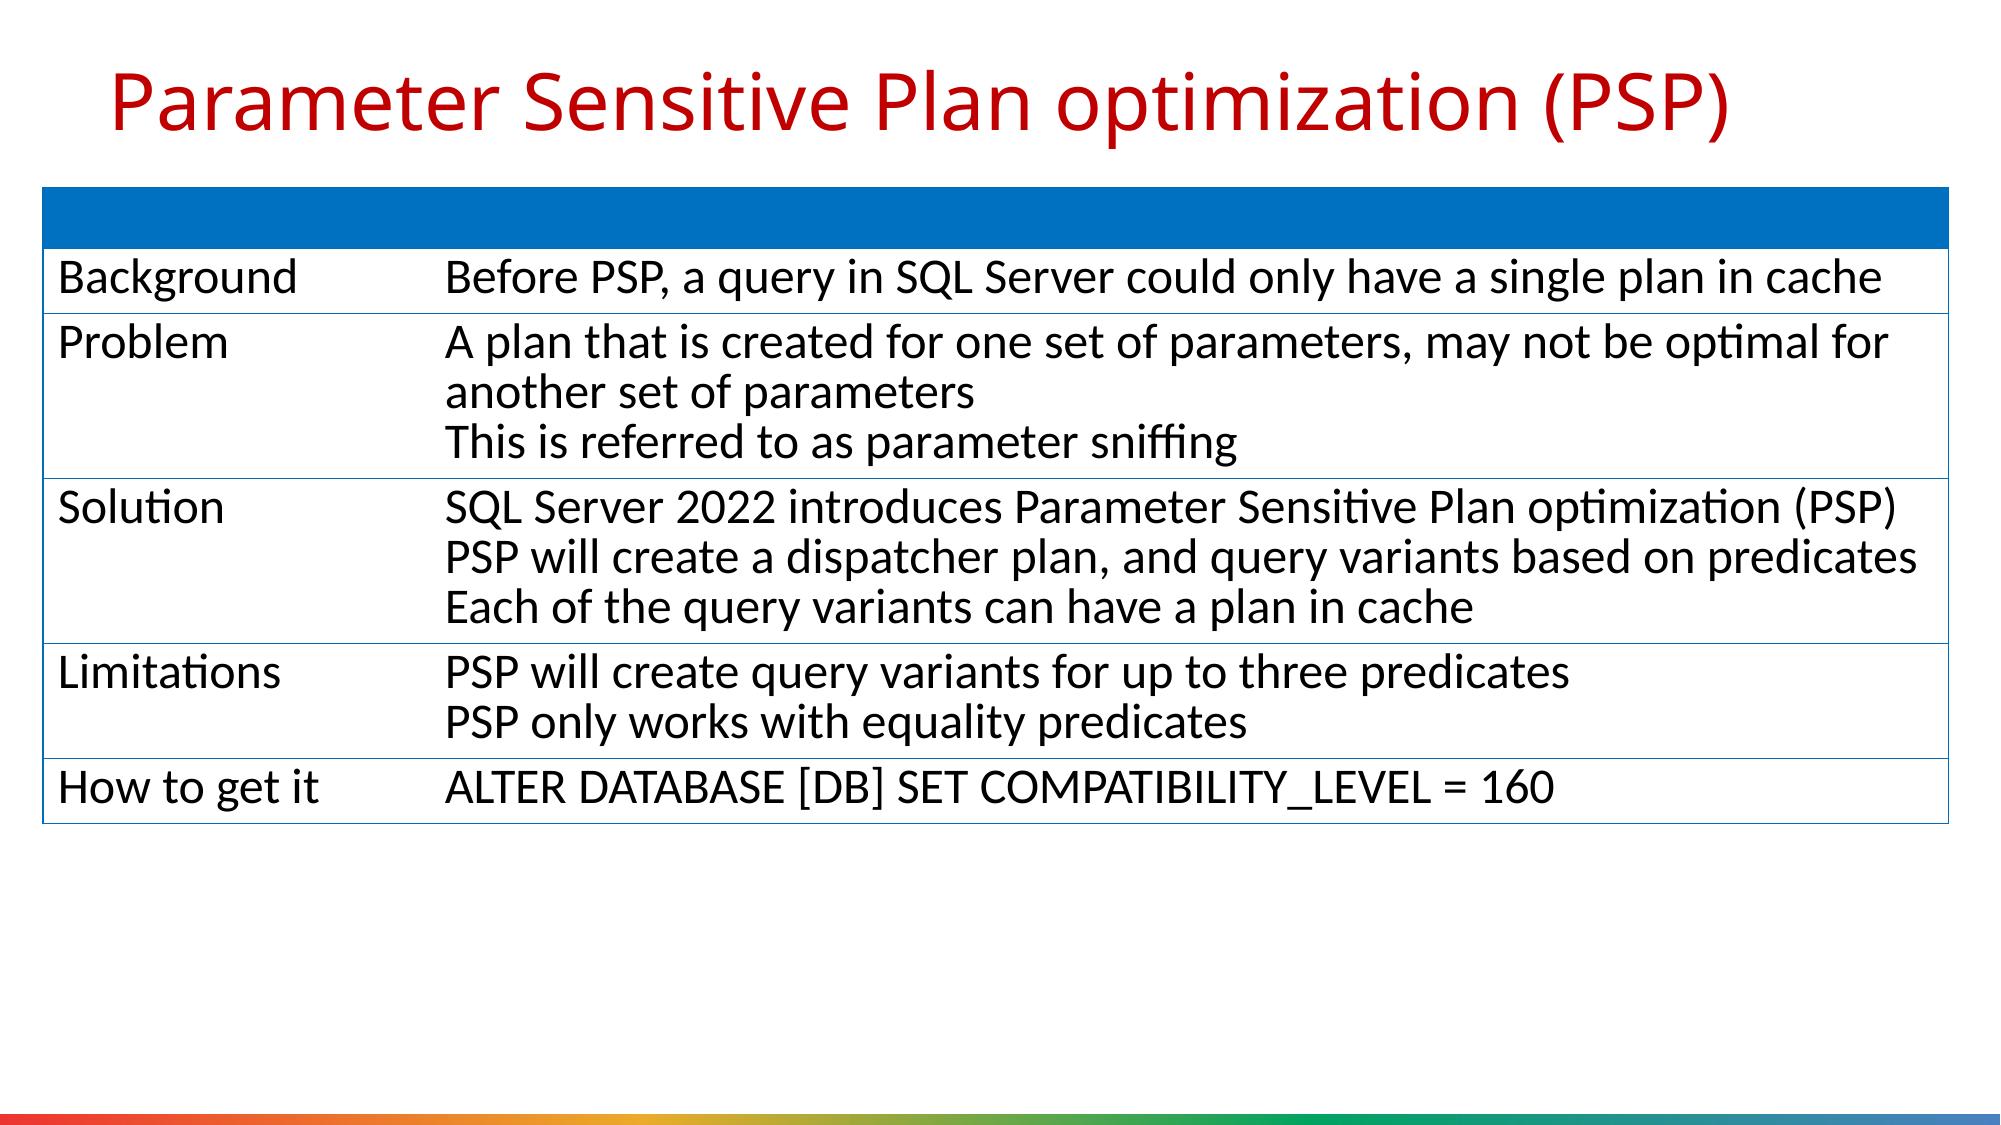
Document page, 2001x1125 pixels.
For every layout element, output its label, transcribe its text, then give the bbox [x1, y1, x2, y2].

table_cell Problem [44, 314, 430, 478]
table_cell PSP will create query variants for up to three predicates PSP only works with equality predicates [430, 644, 1948, 758]
table_cell A plan that is created for one set of parameters, may not be optimal for another set of parameters This is referred to as parameter sniffing [430, 314, 1948, 478]
table_header [44, 188, 430, 248]
table_cell Solution [44, 479, 430, 643]
table_cell How to get it [44, 759, 430, 823]
table_cell Before PSP, a query in SQL Server could only have a single plan in cache [430, 249, 1948, 313]
table_cell SQL Server 2022 introduces Parameter Sensitive Plan optimization (PSP) PSP will create a dispatcher plan, and query variants based on predicates Each of the query variants can have a plan in cache [430, 479, 1948, 643]
table_cell Limitations [44, 644, 430, 758]
table_cell ALTER DATABASE [DB] SET COMPATIBILITY_LEVEL = 160 [430, 759, 1948, 823]
table_header [430, 188, 1948, 248]
title Parameter Sensitive Plan optimization (PSP) [93, 5, 1900, 187]
picture [0, 1114, 2000, 1125]
table_cell Background [44, 249, 430, 313]
